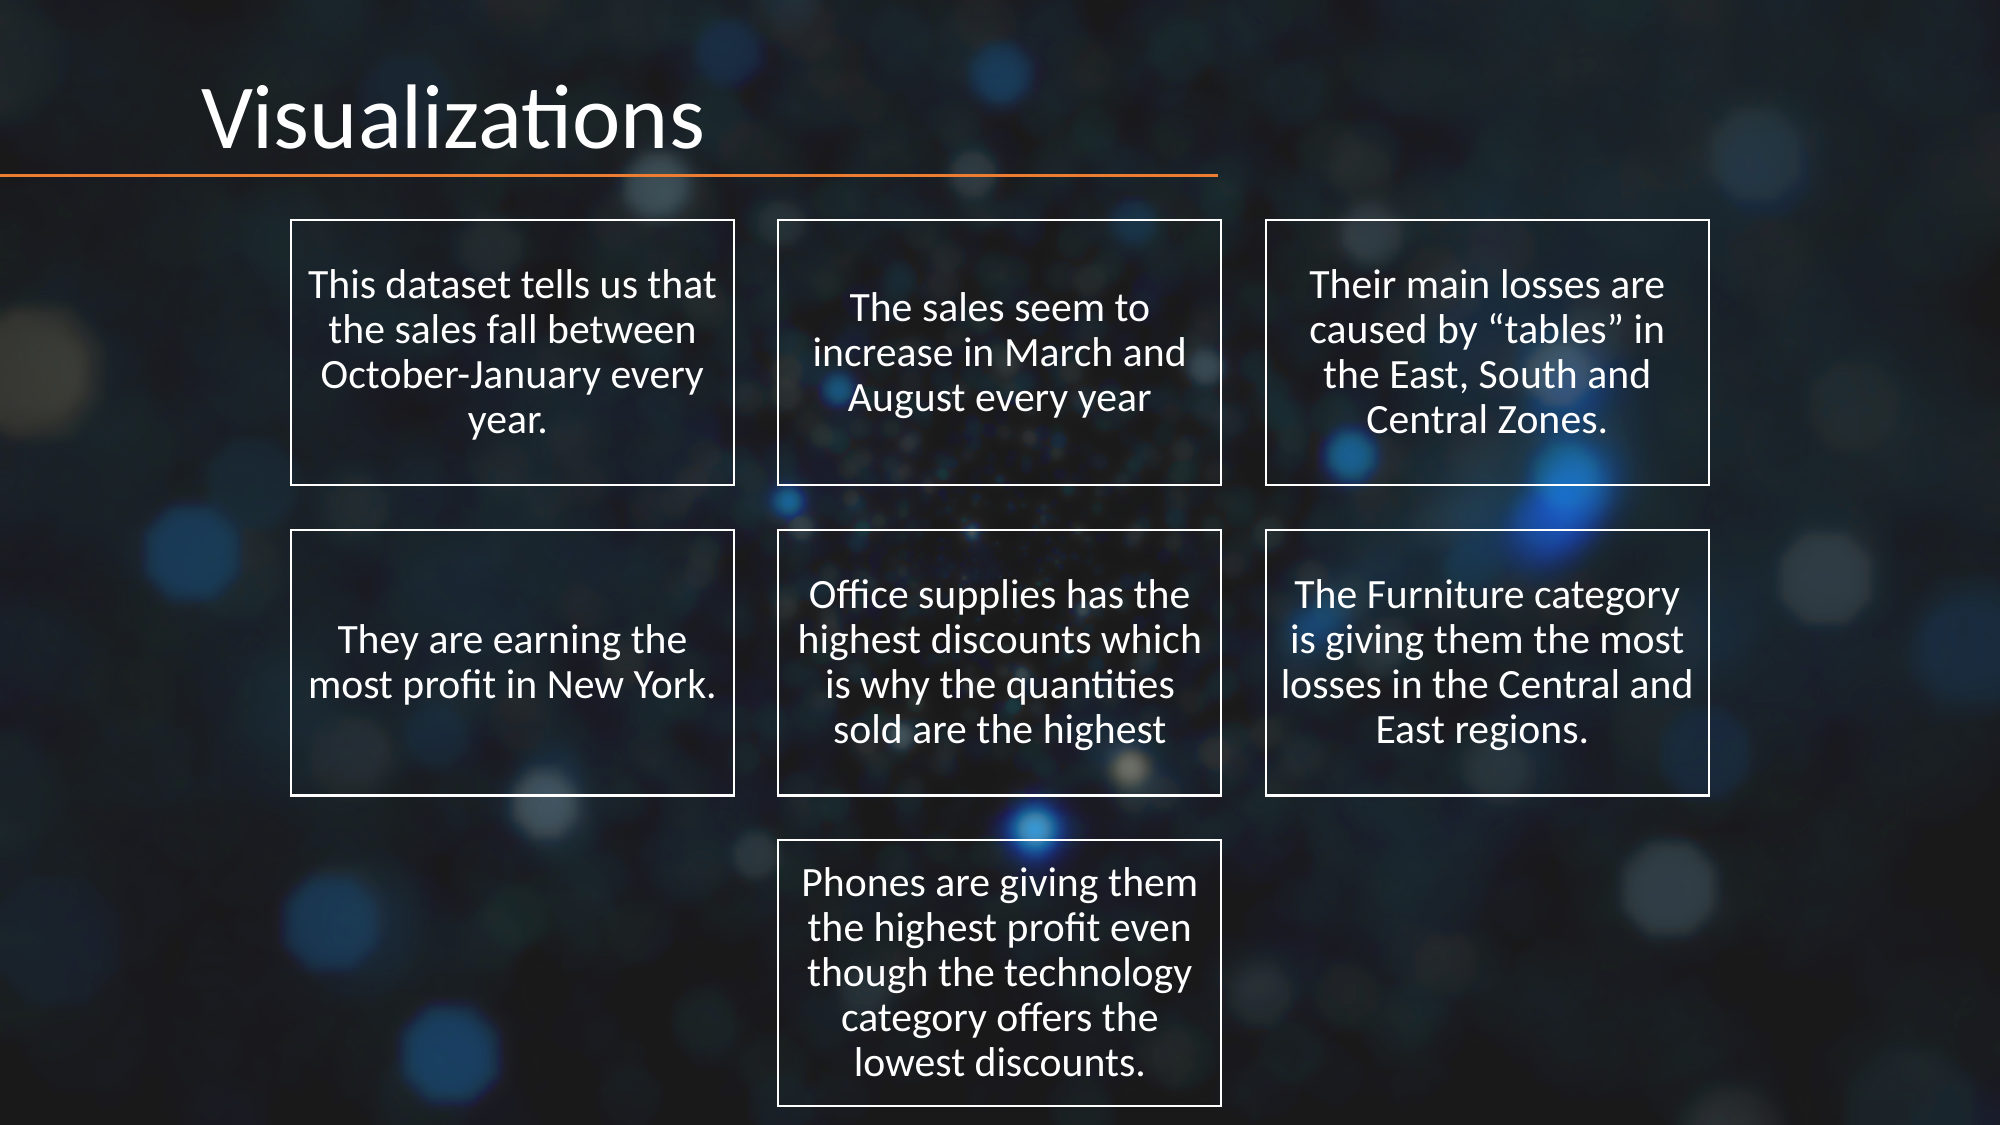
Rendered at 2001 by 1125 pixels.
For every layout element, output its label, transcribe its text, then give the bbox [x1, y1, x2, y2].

text_box Visualizations [186, 49, 721, 174]
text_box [95, 219, 1905, 1107]
